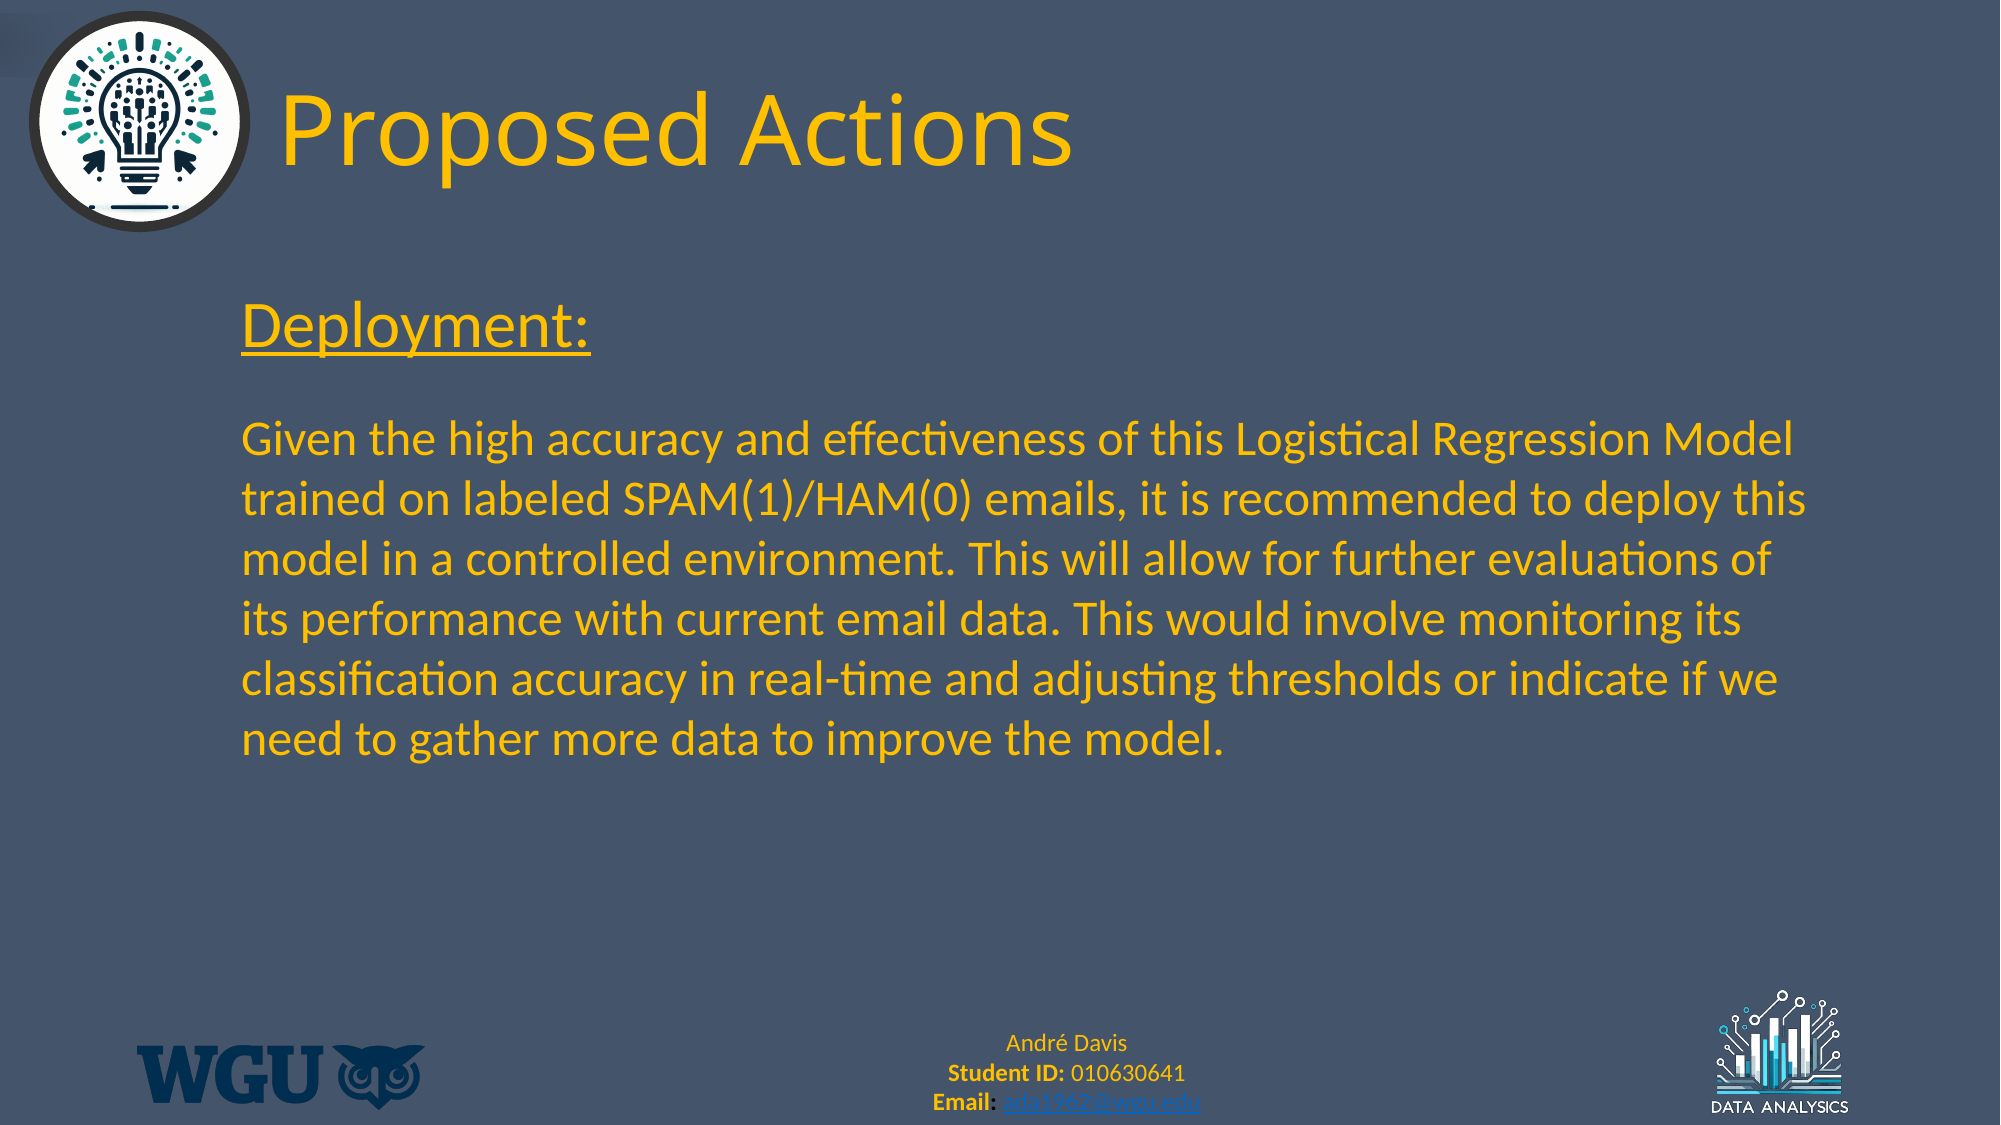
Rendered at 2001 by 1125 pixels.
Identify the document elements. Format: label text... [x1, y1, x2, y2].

picture [1709, 988, 1863, 1125]
picture [34, 16, 245, 227]
title Proposed Actions [262, 54, 1106, 195]
picture [137, 1045, 425, 1110]
text_box Deployment: Given the high accuracy and effectiveness of this Logistical Regression Model trained on labeled SPAM(1)/HAM(0) emails, it is recommended to deploy this model in a controlled environment. This will allow for further evaluations of its performance with current email data. This would involve monitoring its classification accuracy in real-time and adjusting thresholds or indicate if we need to gather more data to improve the model. [226, 273, 1824, 819]
